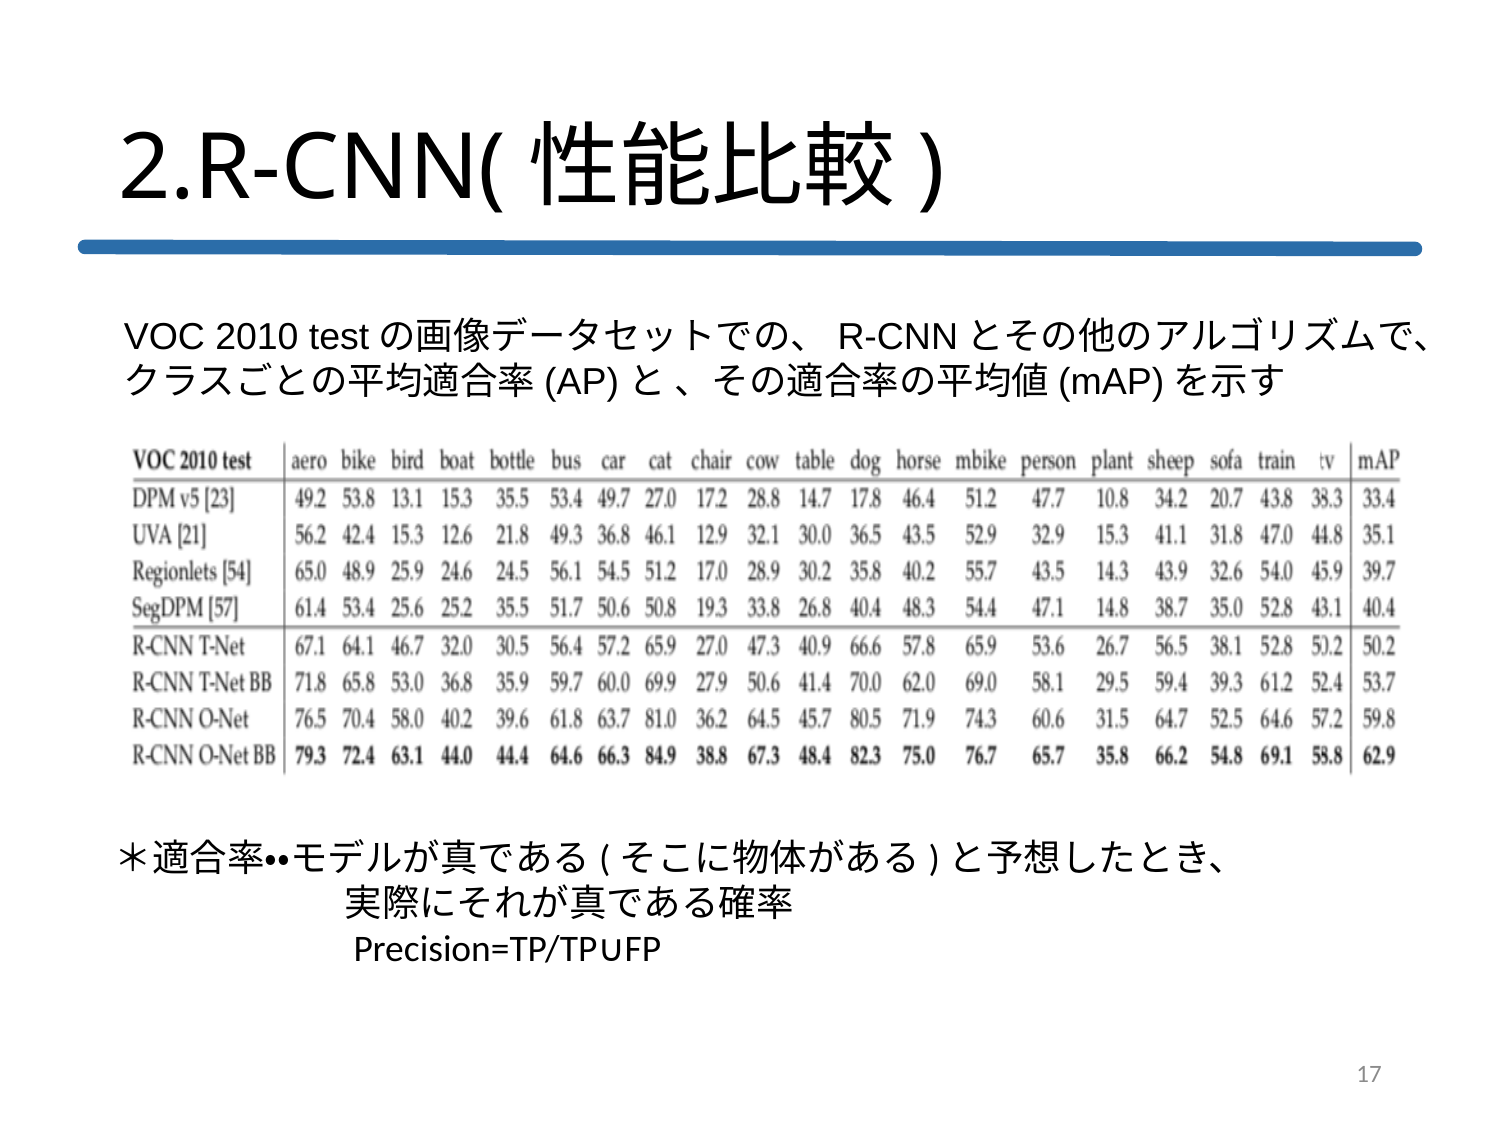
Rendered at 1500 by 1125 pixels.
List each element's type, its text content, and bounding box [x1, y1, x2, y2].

slide_number 17 [1059, 1042, 1397, 1103]
text_box VOC 2010 testの画像データセットでの、R-CNNとその他のアルゴリズムで、 クラスごとの平均適合率(AP)と 、その適合率の平均値(mAP)を示す [108, 304, 1466, 455]
title 2.R-CNN(性能比較) [103, 59, 1397, 278]
text_box ＊適合率・・モデルが真である(そこに物体がある)と予想したとき、 実際にそれが真である確率 Precision=TP/TP∪FP [100, 826, 1262, 976]
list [86, 413, 1414, 779]
